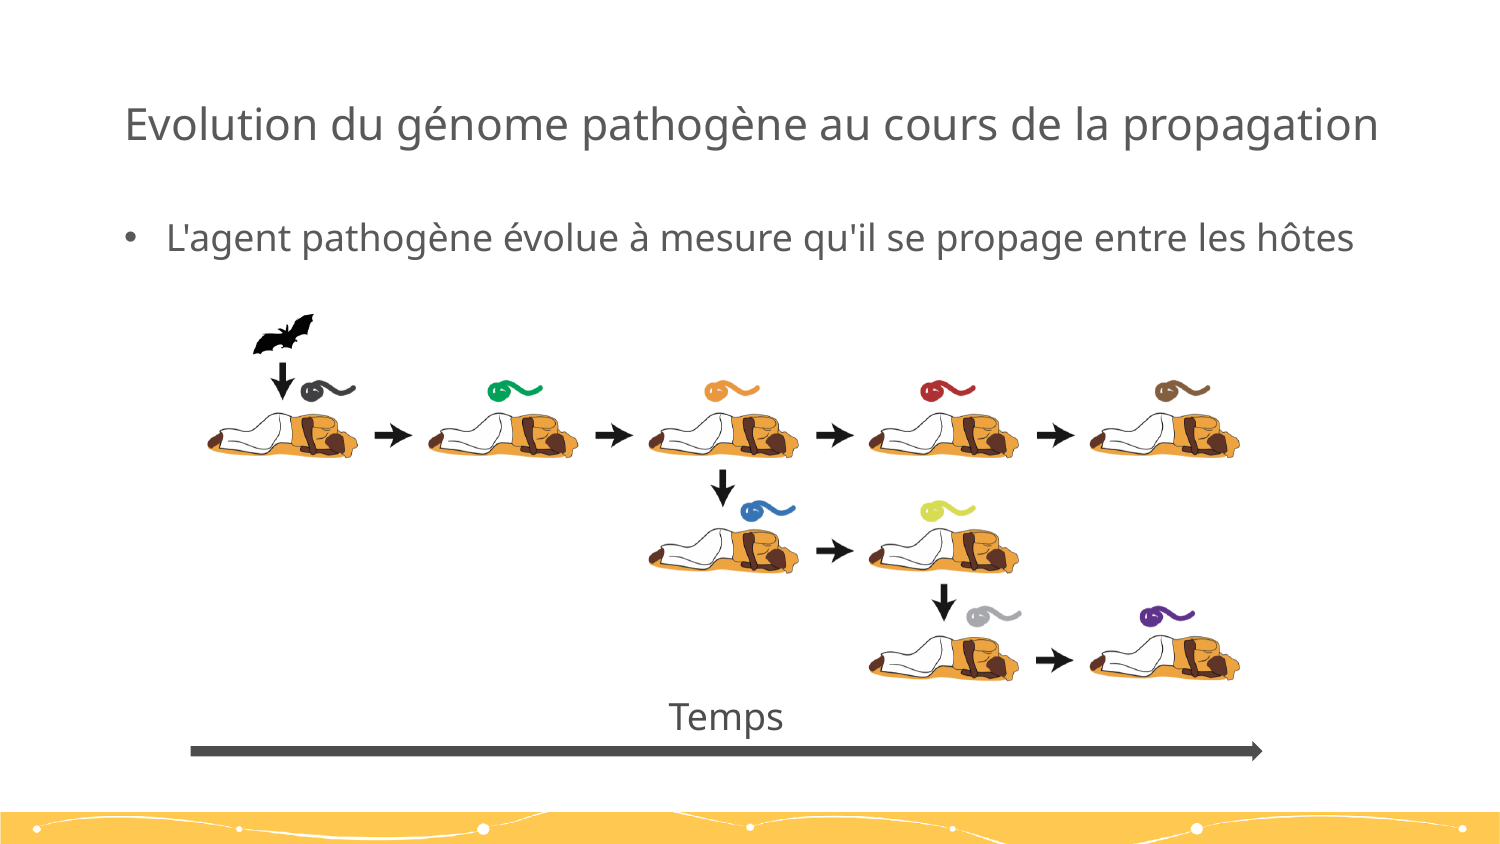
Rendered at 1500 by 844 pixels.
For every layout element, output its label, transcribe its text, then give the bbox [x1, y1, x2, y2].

picture [0, 812, 1500, 844]
picture [190, 304, 1263, 689]
title Evolution du génome pathogène au cours de la propagation [112, 48, 1397, 156]
text_box Temps [610, 697, 843, 744]
text_box L'agent pathogène évolue à mesure qu'il se propage entre les hôtes [112, 176, 1397, 302]
text_box [190, 740, 1263, 762]
